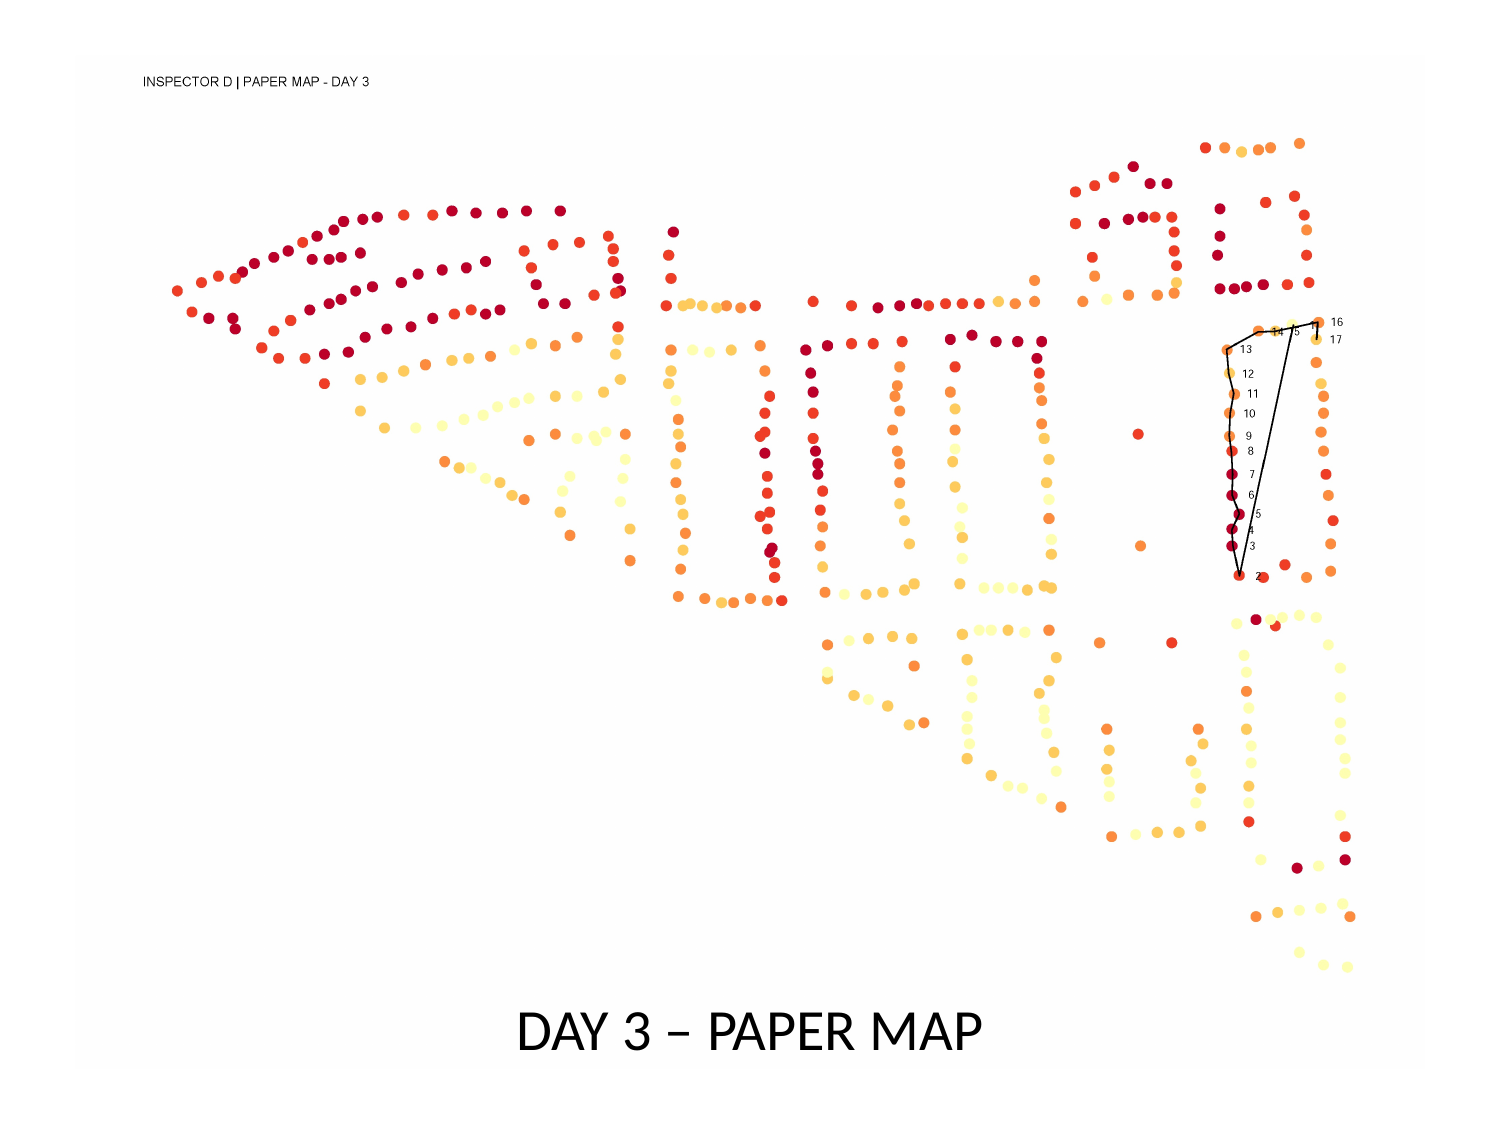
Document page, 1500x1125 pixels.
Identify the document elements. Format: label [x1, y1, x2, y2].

list [74, 54, 1426, 1070]
